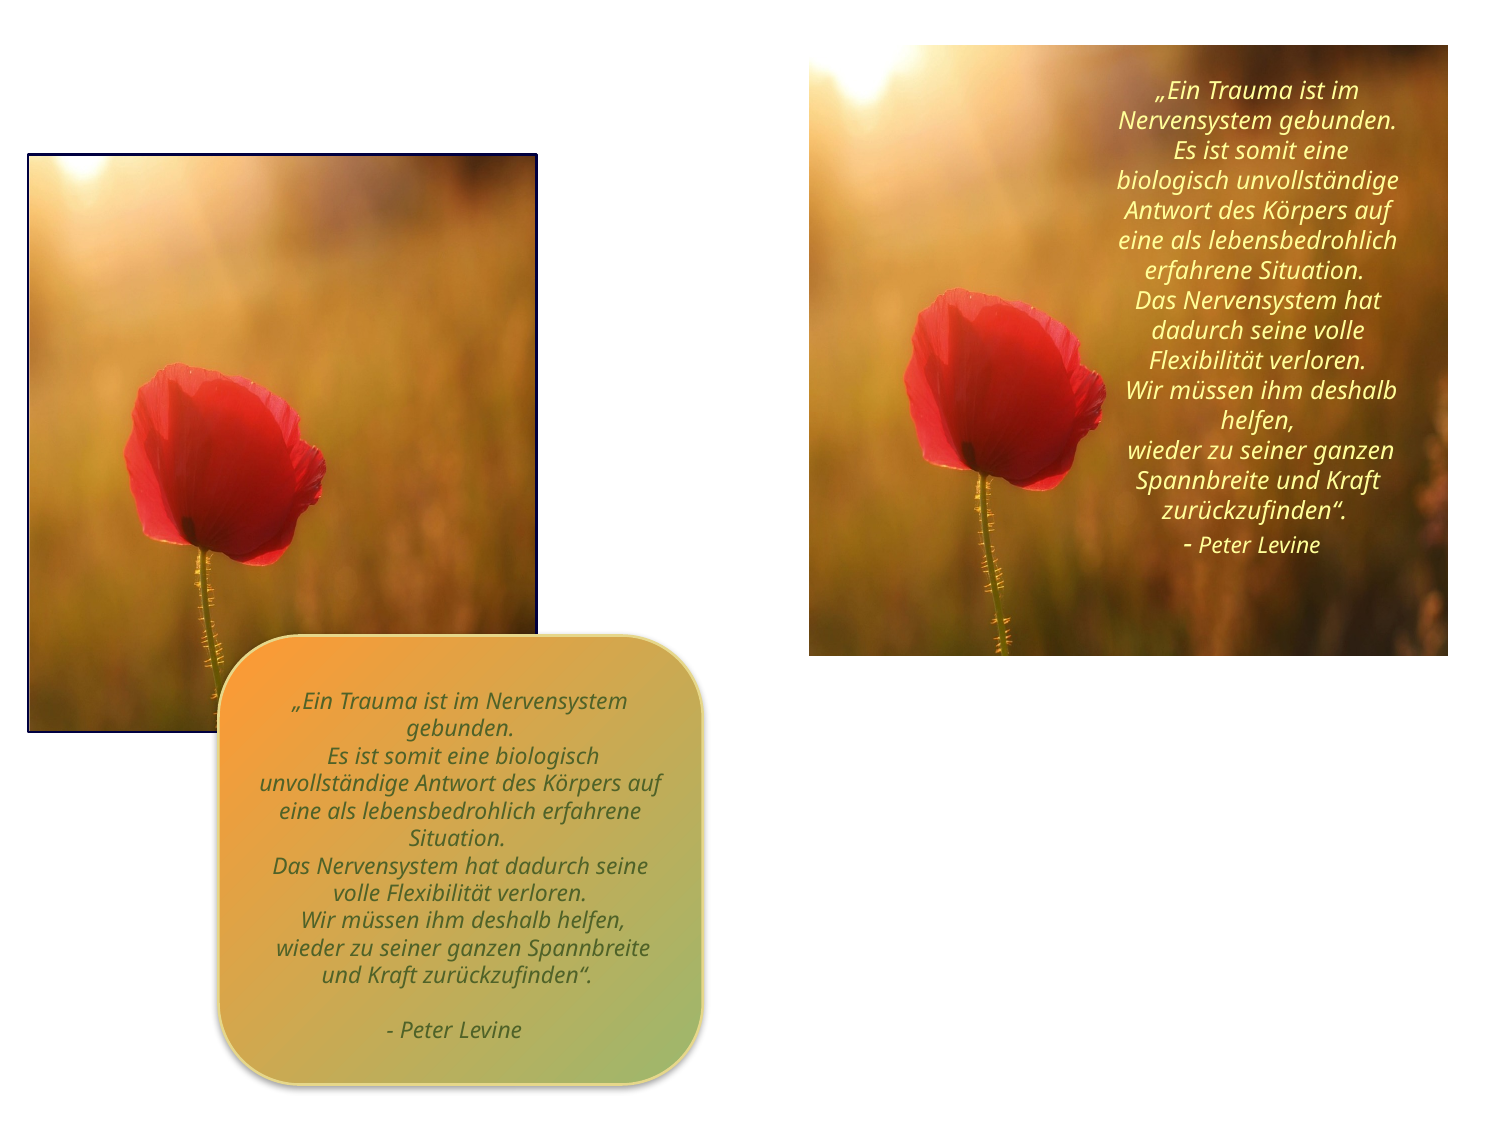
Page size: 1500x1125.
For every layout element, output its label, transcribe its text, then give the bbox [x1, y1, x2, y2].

text_box „Ein Trauma ist im Nervensystem gebunden. Es ist somit eine biologisch unvollständige Antwort des Körpers auf eine als lebensbedrohlich erfahrene Situation. Das Nervensystem hat dadurch seine volle Flexibilität verloren. Wir müssen ihm deshalb helfen, wieder zu seiner ganzen Spannbreite und Kraft zurückzufinden“. - Peter Levine [217, 634, 704, 1086]
picture [808, 44, 1448, 656]
picture [29, 155, 536, 732]
